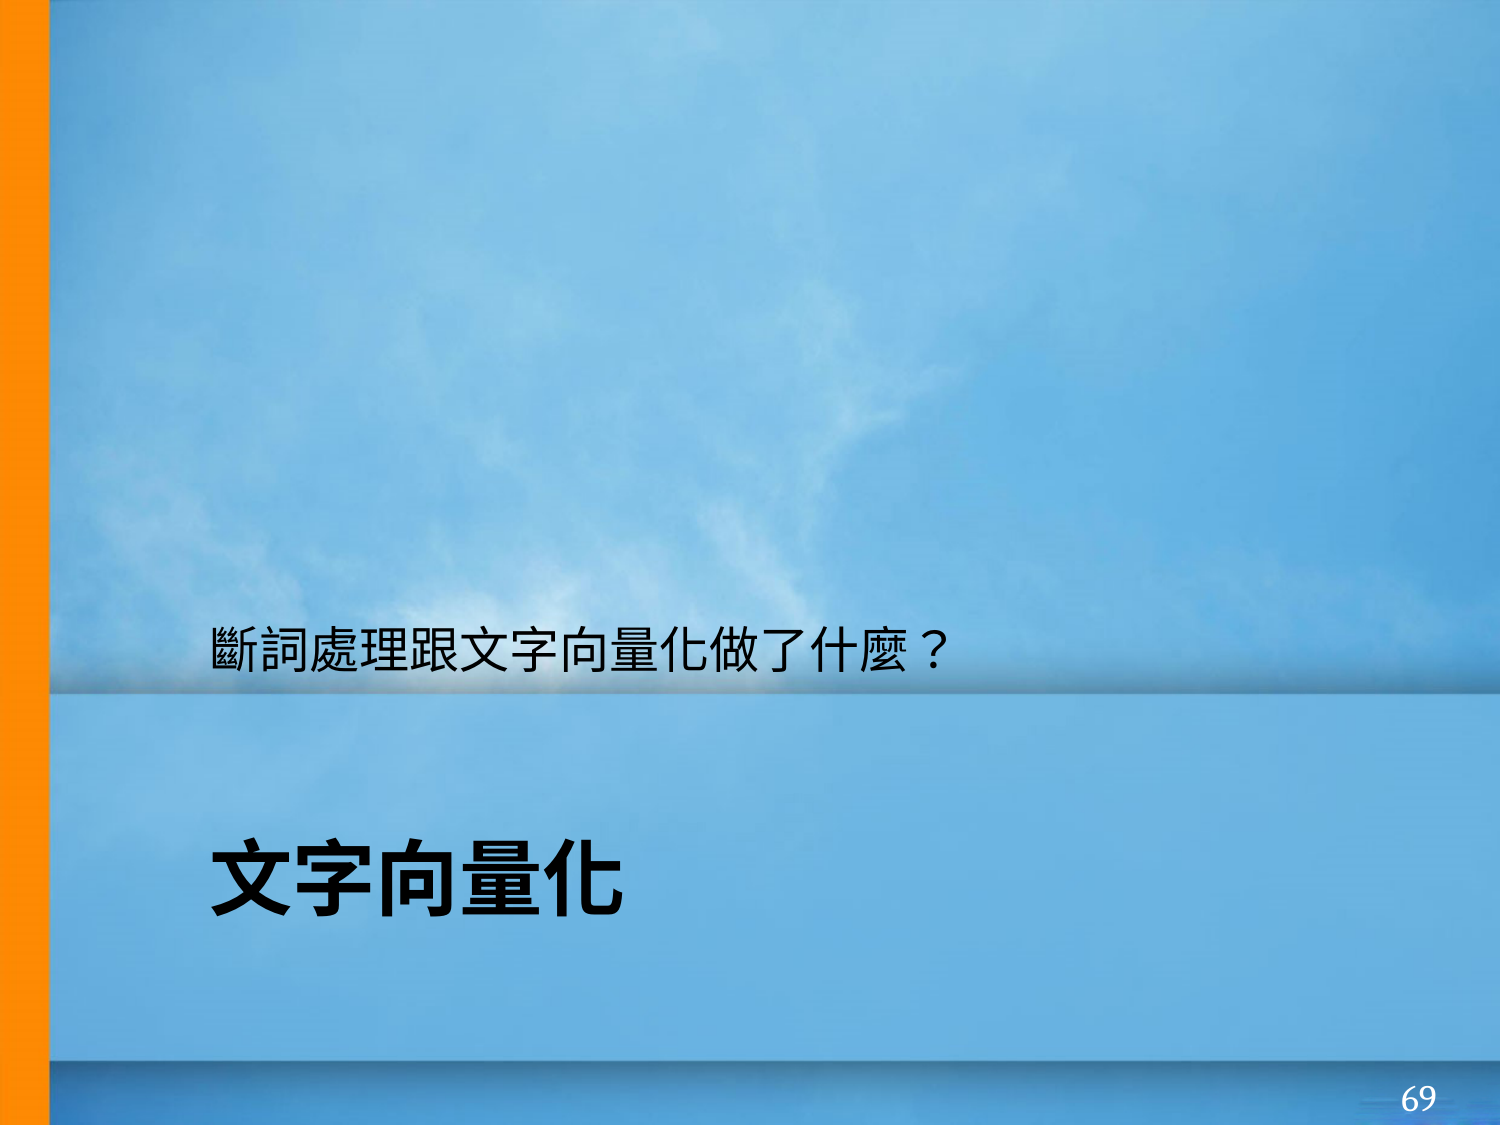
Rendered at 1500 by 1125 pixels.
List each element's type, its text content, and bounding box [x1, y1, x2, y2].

picture [0, 0, 1500, 1125]
subtitle 斷詞處理跟文字向量化做了什麼？ [194, 549, 1024, 694]
title 文字向量化 [194, 693, 1422, 1060]
slide_number ‹#› [1350, 1074, 1488, 1118]
